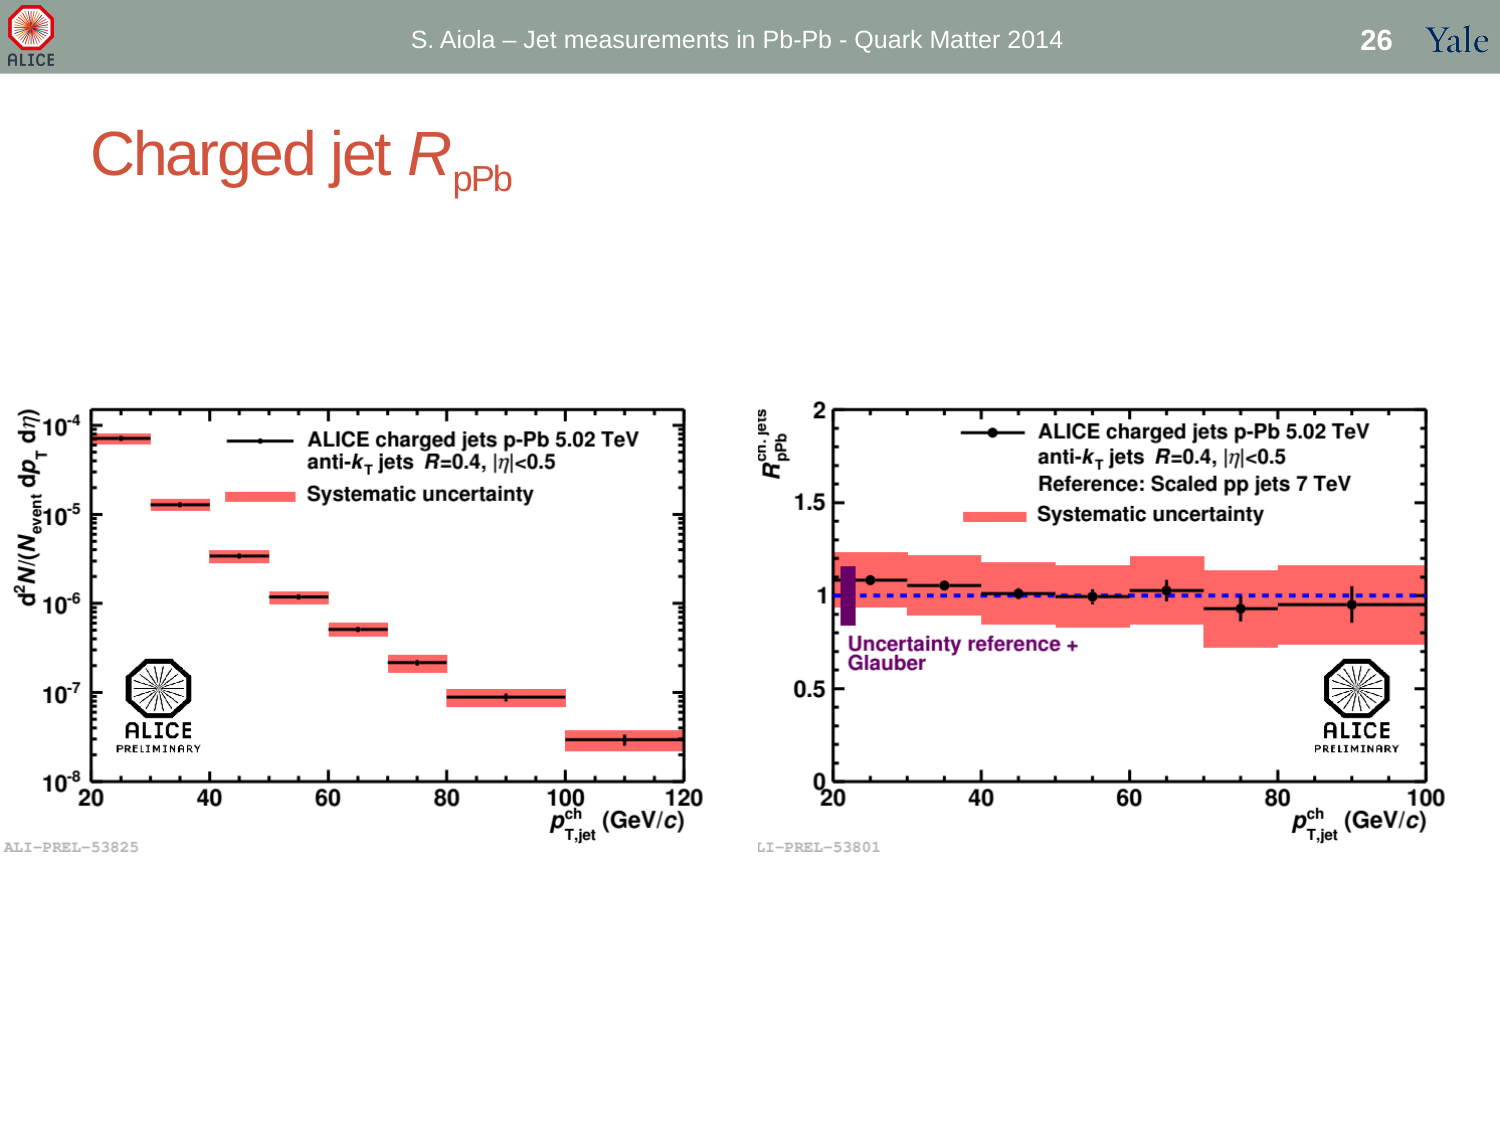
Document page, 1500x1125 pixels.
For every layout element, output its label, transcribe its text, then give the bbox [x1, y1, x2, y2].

footer S. Aiola – Jet measurements in Pb-Pb - Quark Matter 2014 [75, 11, 1250, 66]
slide_number 26 [1250, 11, 1408, 66]
picture [1424, 10, 1490, 76]
picture [8, 5, 54, 66]
picture [0, 360, 1500, 856]
title Charged jet RpPb [75, 105, 1425, 207]
